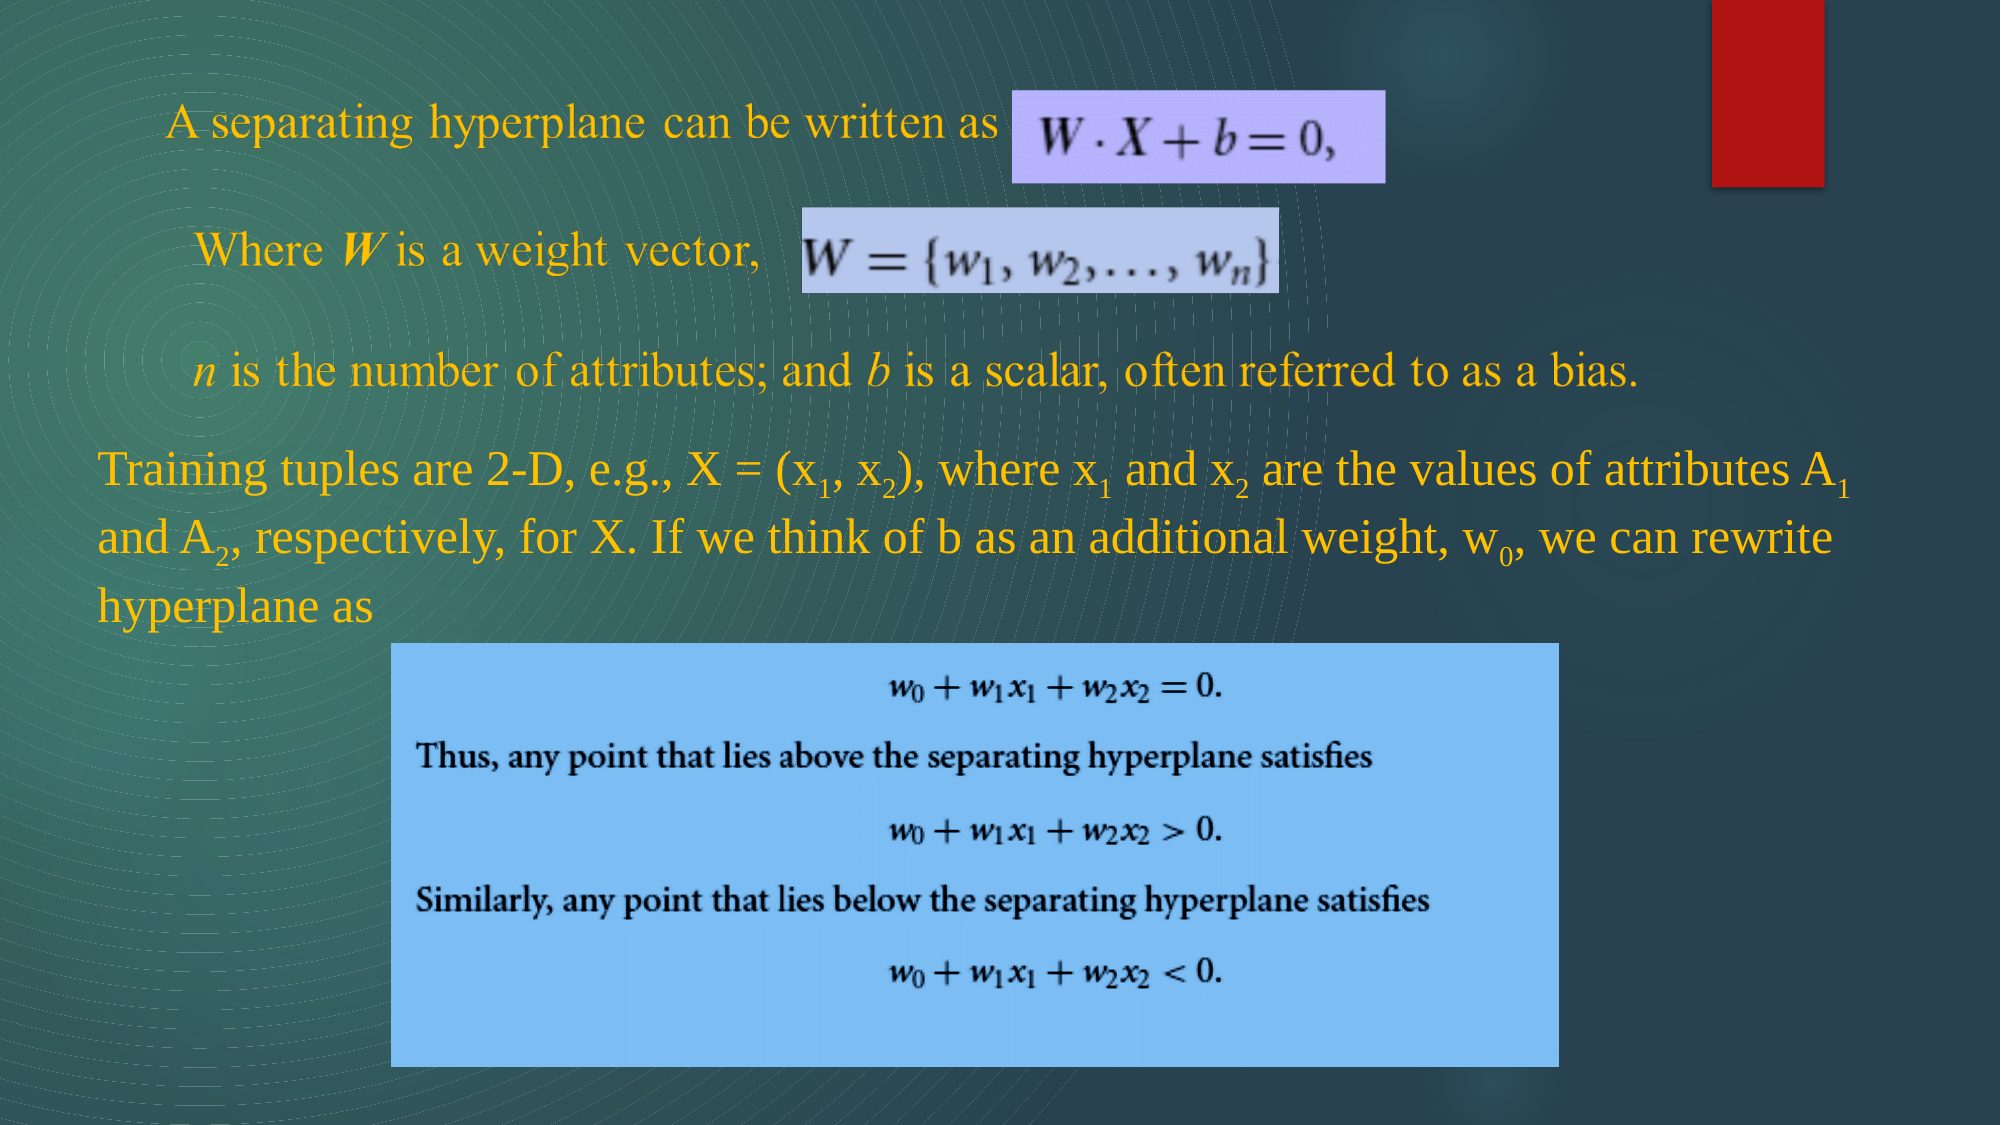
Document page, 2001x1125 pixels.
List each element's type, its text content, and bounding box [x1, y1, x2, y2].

picture [0, 437, 1575, 1125]
picture [134, 0, 1788, 460]
text_box Training tuples are 2-D, e.g., X = (x1, x2), where x1 and x2 are the values of attributes A1 and A2, respectively, for X. If we think of b as an additional weight, w0, we can rewrite hyperplane as [82, 428, 1929, 640]
